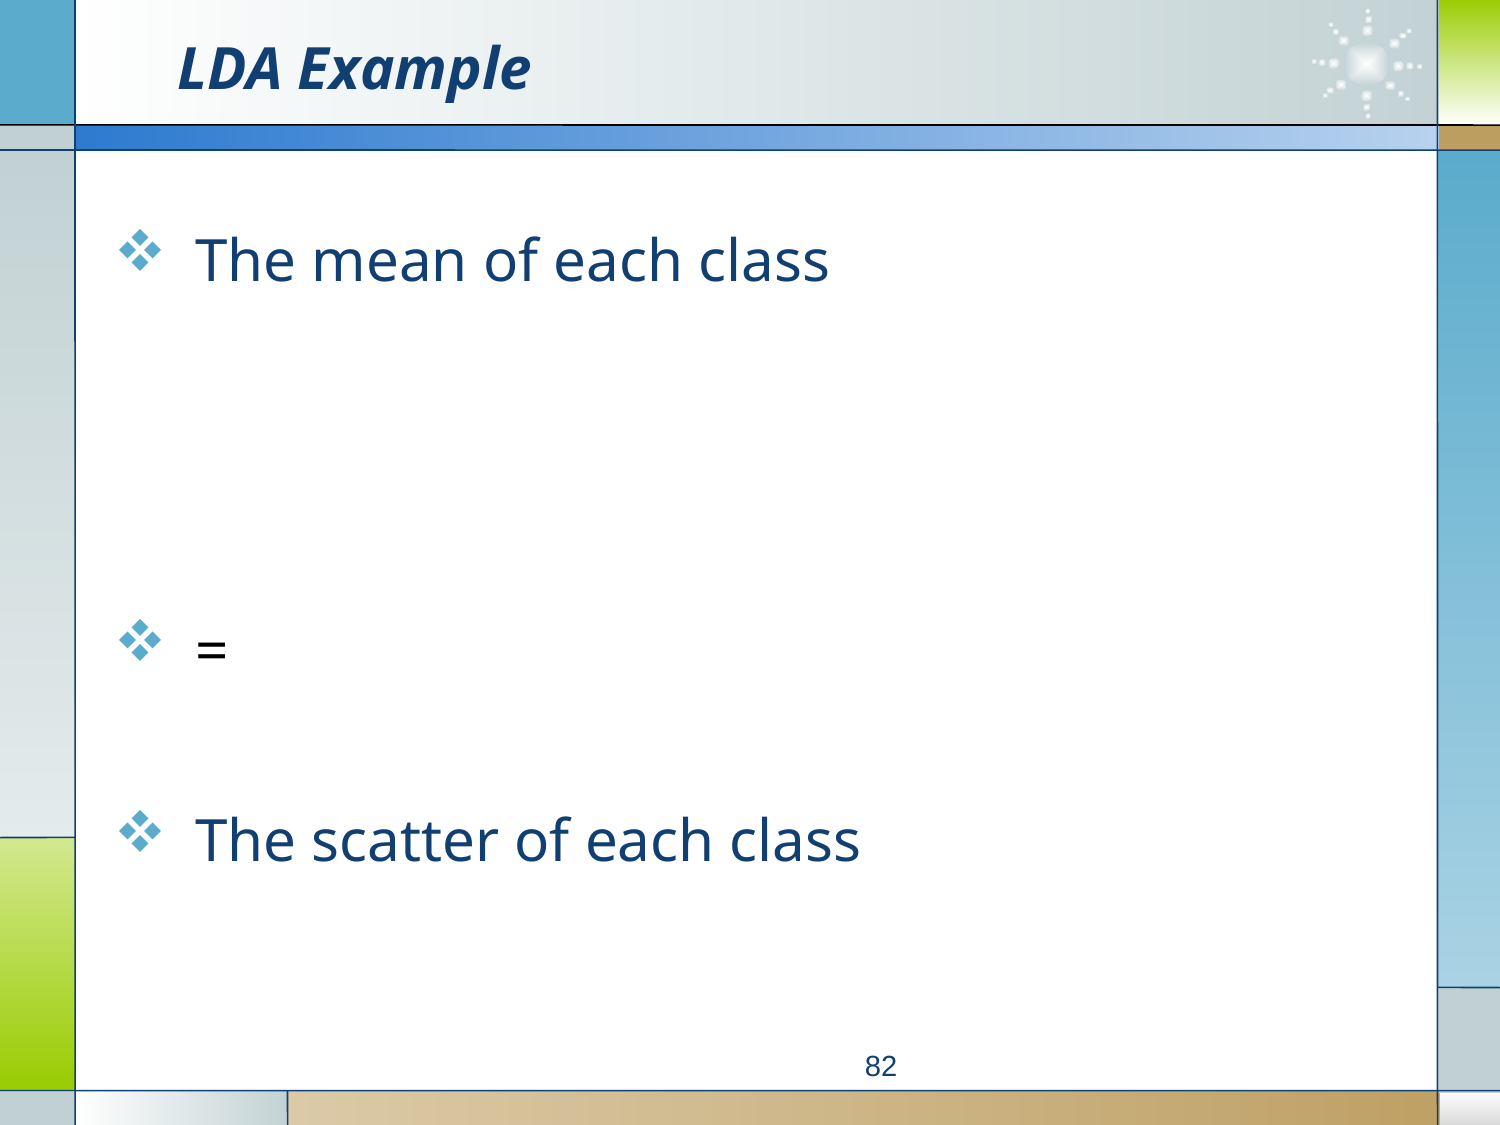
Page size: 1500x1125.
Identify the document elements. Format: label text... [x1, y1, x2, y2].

slide_number 82 [562, 1039, 913, 1081]
title LDA Example [162, 19, 1263, 113]
